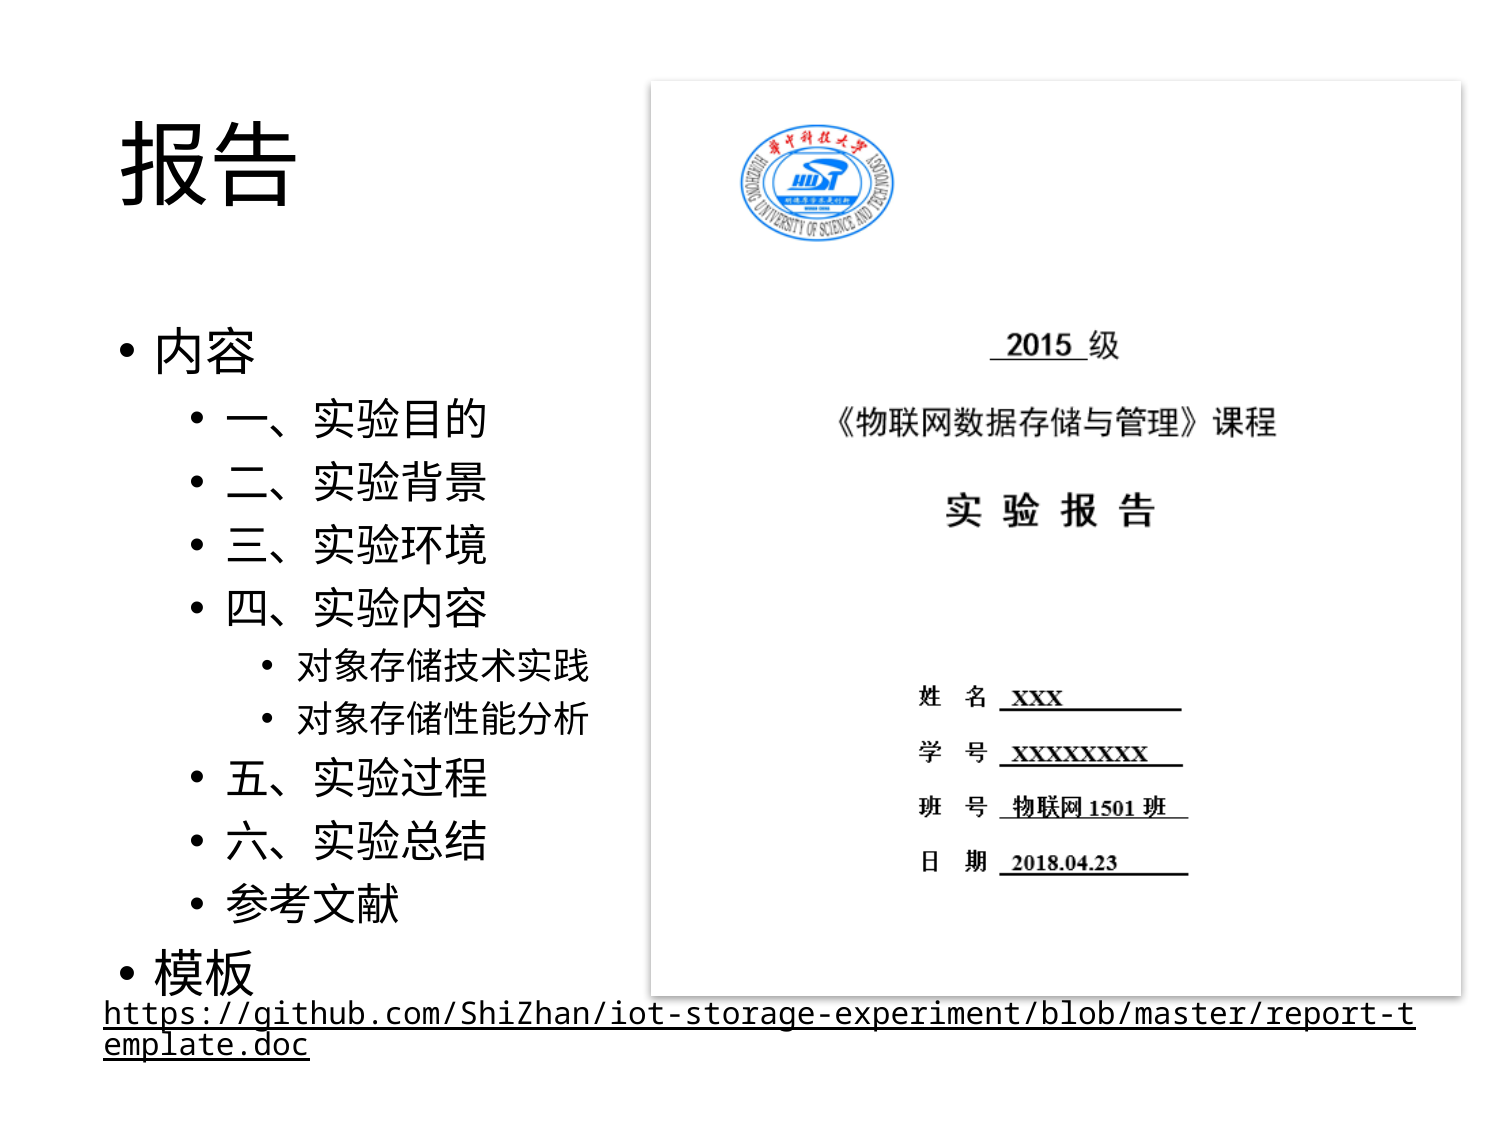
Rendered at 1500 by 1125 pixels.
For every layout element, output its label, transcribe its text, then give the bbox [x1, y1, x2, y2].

picture [665, 95, 1447, 982]
list 内容 一、实验目的 二、实验背景 三、实验环境 四、实验内容 对象存储技术实践 对象存储性能分析 五、实验过程 六、实验总结 参考文献 模板 [103, 299, 649, 1003]
text_box https://github.com/ShiZhan/iot-storage-experiment/blob/master/report-template.doc [88, 1003, 1447, 1063]
title 报告 [103, 59, 1397, 278]
